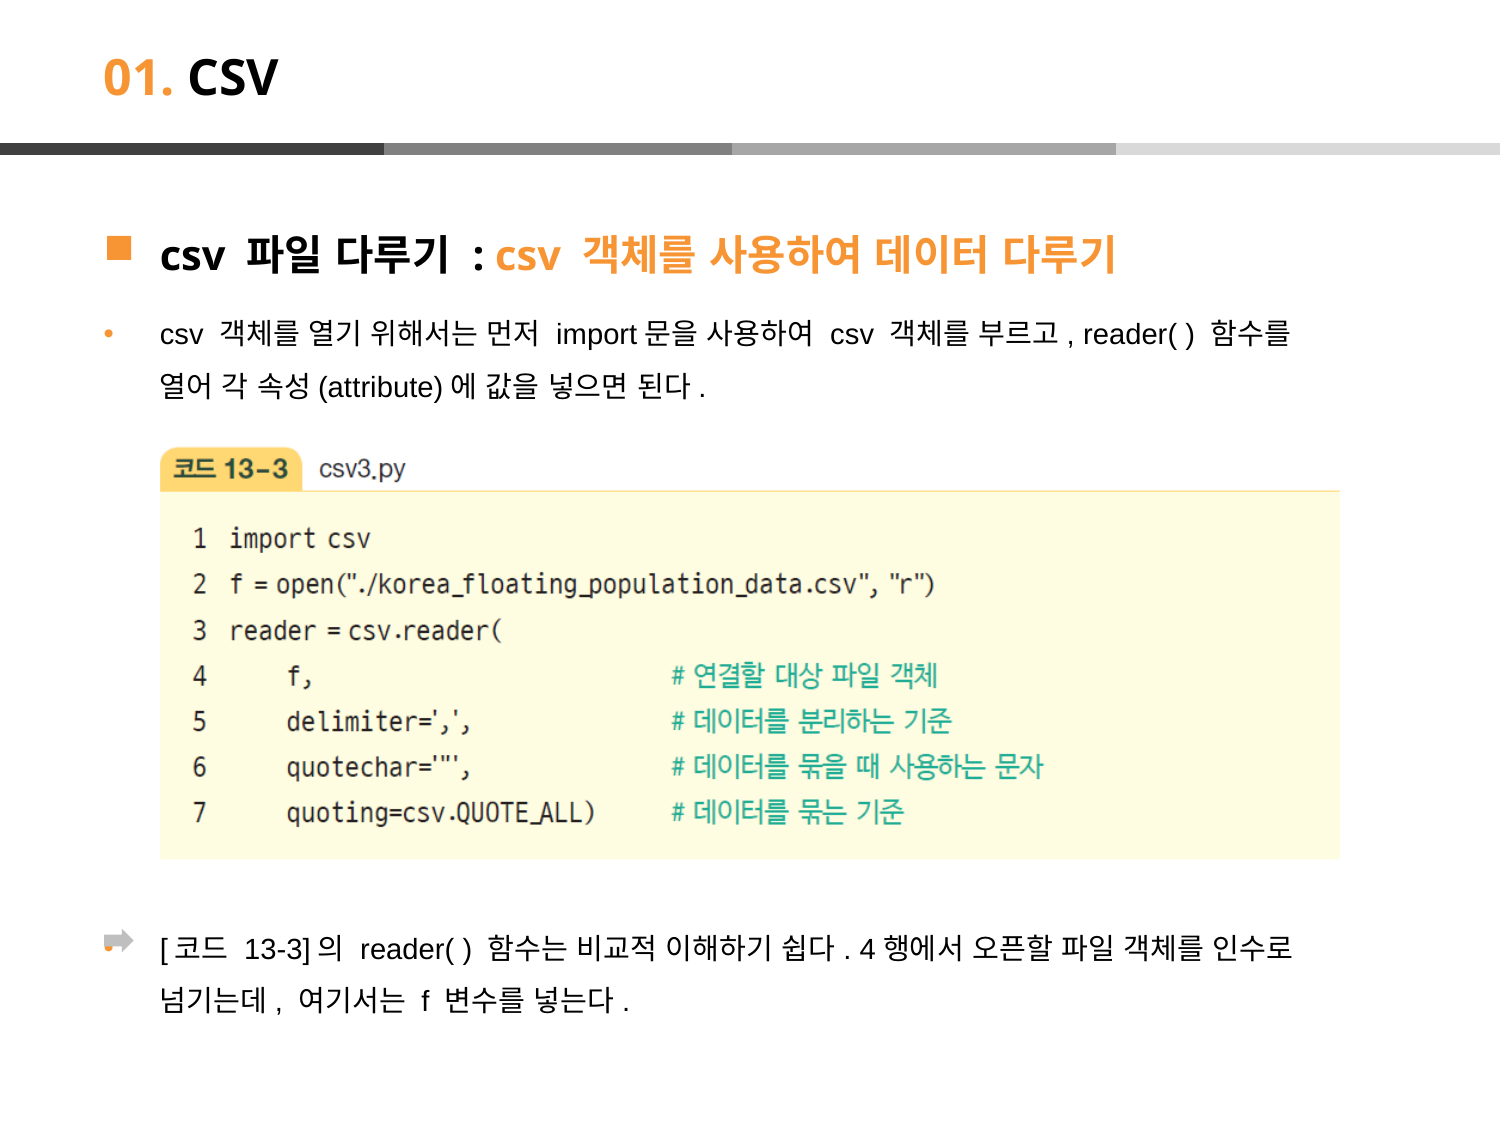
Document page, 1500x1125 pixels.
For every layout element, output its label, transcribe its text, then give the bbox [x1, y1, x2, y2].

text_box [101, 926, 136, 955]
picture [159, 444, 1341, 863]
text_box [코드 13-3]의 reader( ) 함수는 비교적 이해하기 쉽다. 4행에서 오픈할 파일 객체를 인수로 넘기는데, 여기서는 f 변수를 넣는다. [88, 905, 1365, 1094]
text_box csv 객체를 열기 위해서는 먼저 import문을 사용하여 csv 객체를 부르고, reader( ) 함수를 열어 각 속성(attribute)에 값을 넣으면 된다. [88, 290, 1365, 480]
title 01. CSV [88, 30, 1211, 121]
list csv 파일 다루기 : csv 객체를 사용하여 데이터 다루기 [88, 196, 1436, 386]
